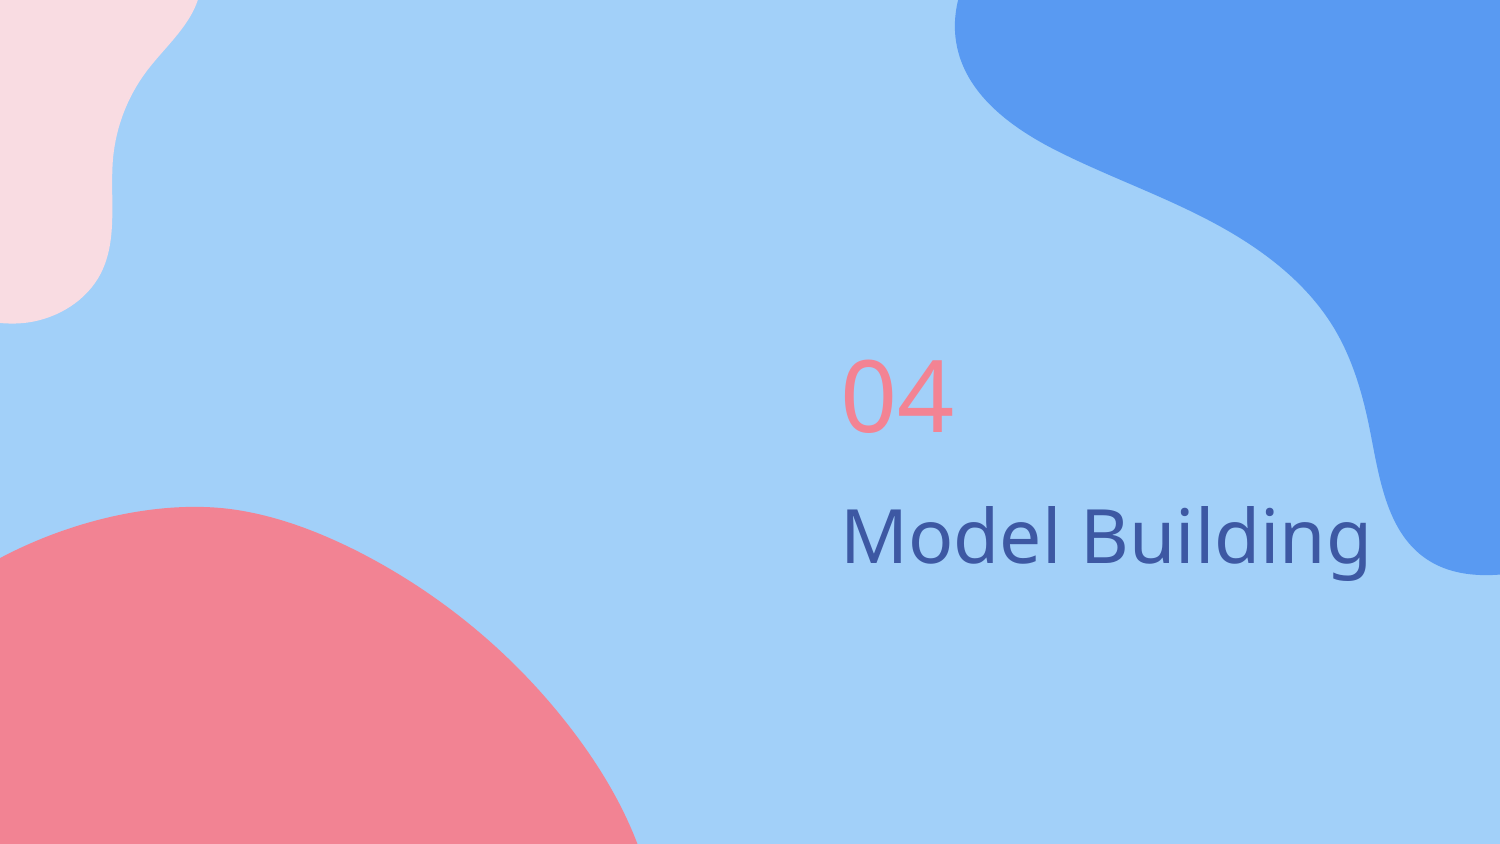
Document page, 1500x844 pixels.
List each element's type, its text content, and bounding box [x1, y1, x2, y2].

title 04 [825, 335, 1226, 450]
title Model Building [825, 479, 1408, 594]
